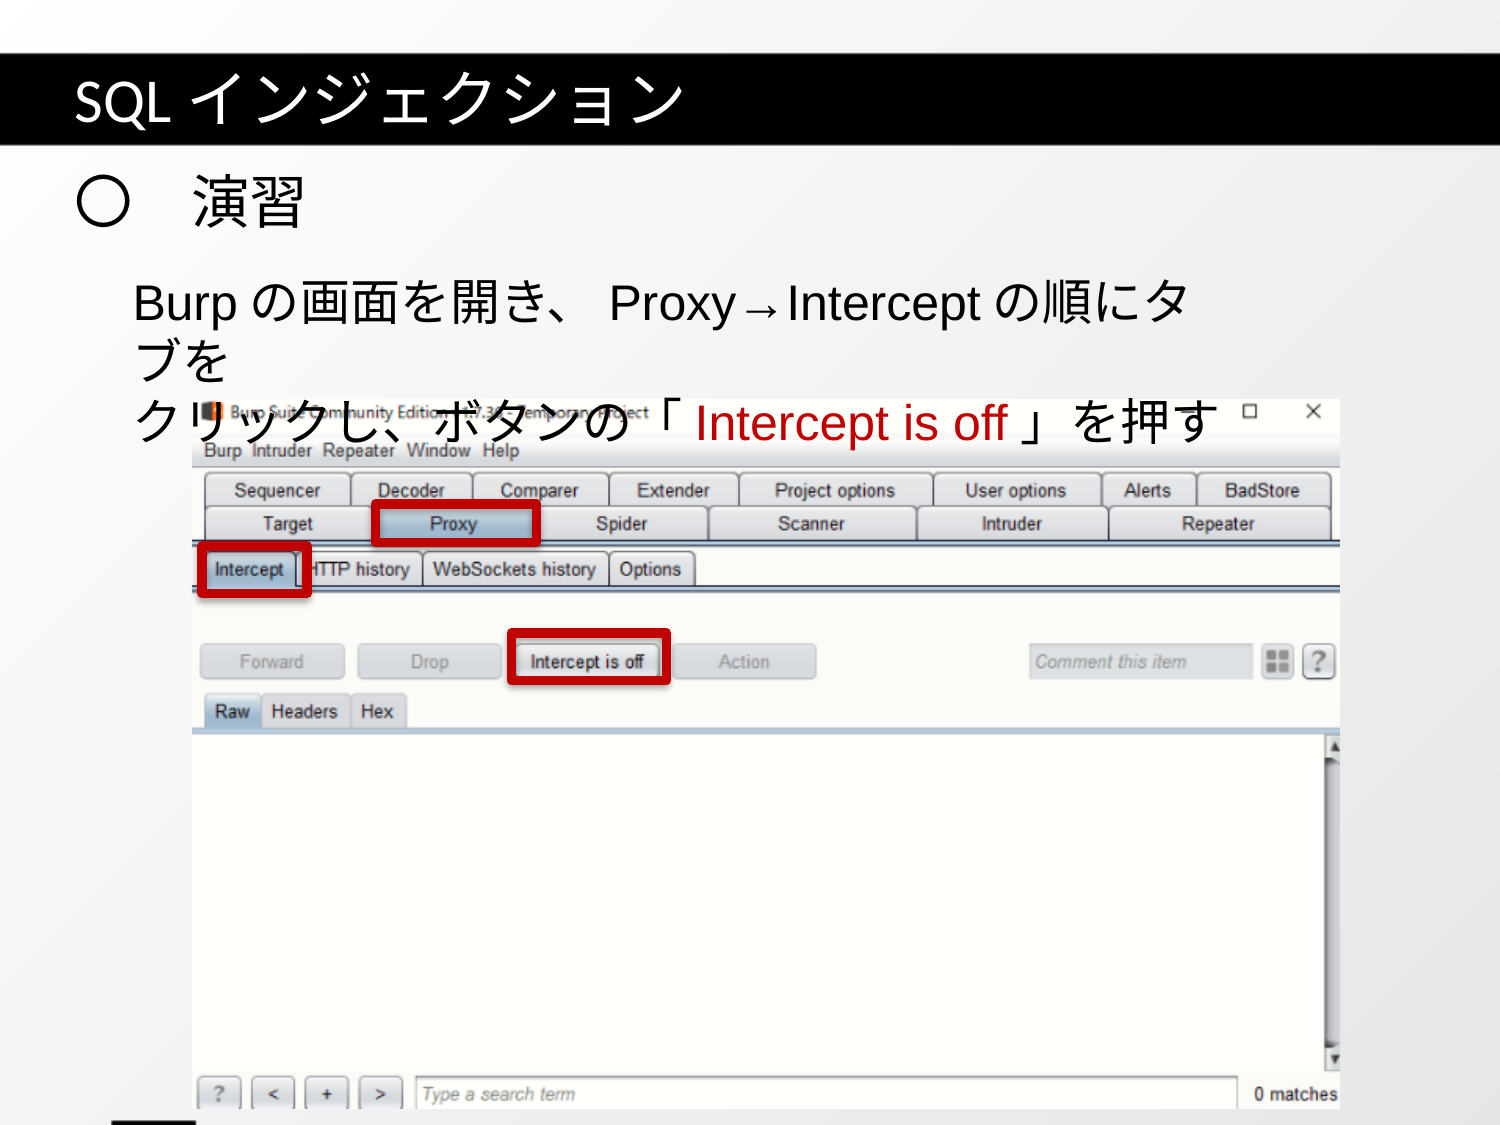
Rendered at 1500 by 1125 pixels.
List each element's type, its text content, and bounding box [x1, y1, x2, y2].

text_box Burpの画面を開き、Proxy→Interceptの順にタブを クリックし、ボタンの「Intercept is off」を押す [117, 262, 1243, 458]
list 〇 演習 [59, 157, 1340, 981]
title SQLインジェクション [59, 52, 1410, 158]
picture [0, 0, 1500, 1125]
